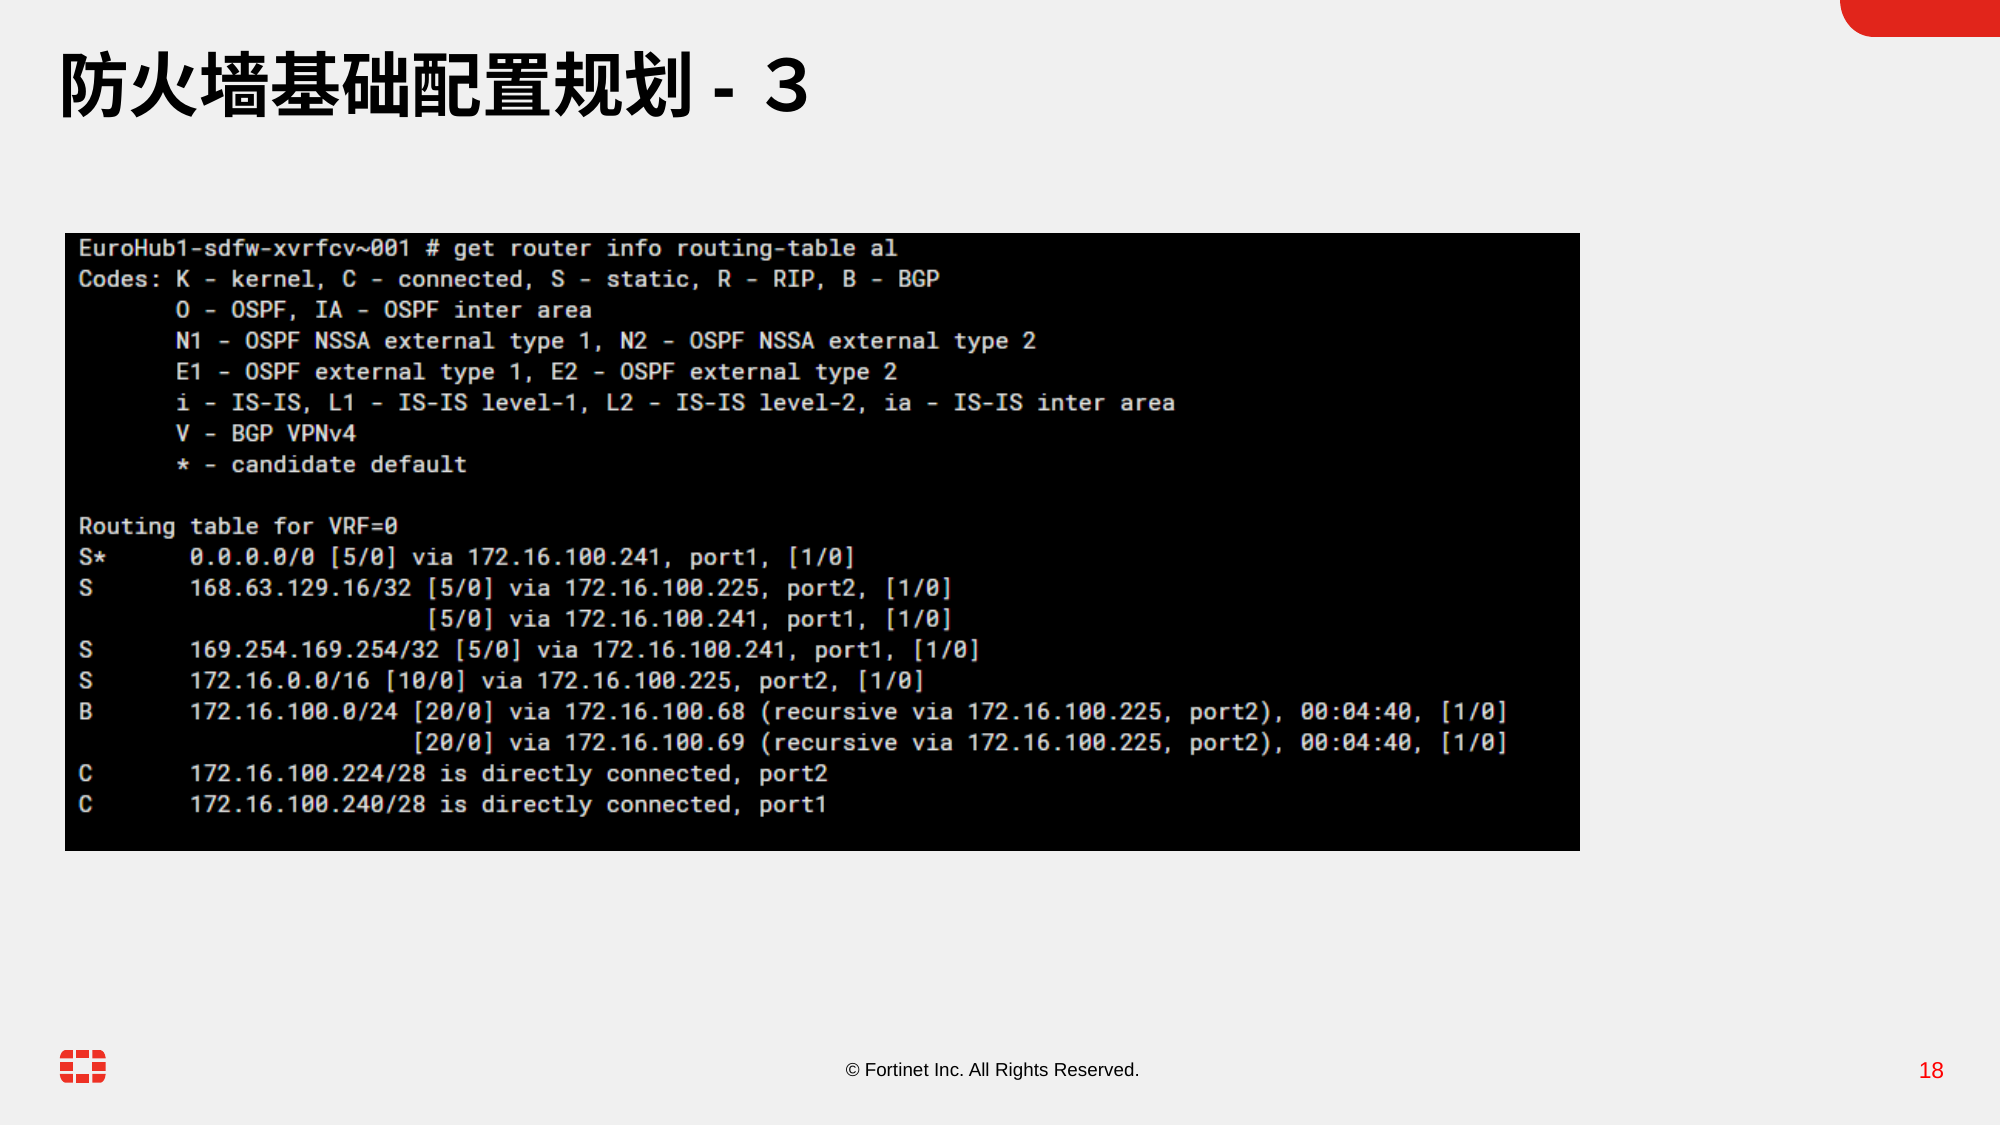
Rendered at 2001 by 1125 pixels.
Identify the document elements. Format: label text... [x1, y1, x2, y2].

picture [65, 233, 1580, 851]
title 防火墙基础配置规划-３ [43, 28, 1822, 148]
